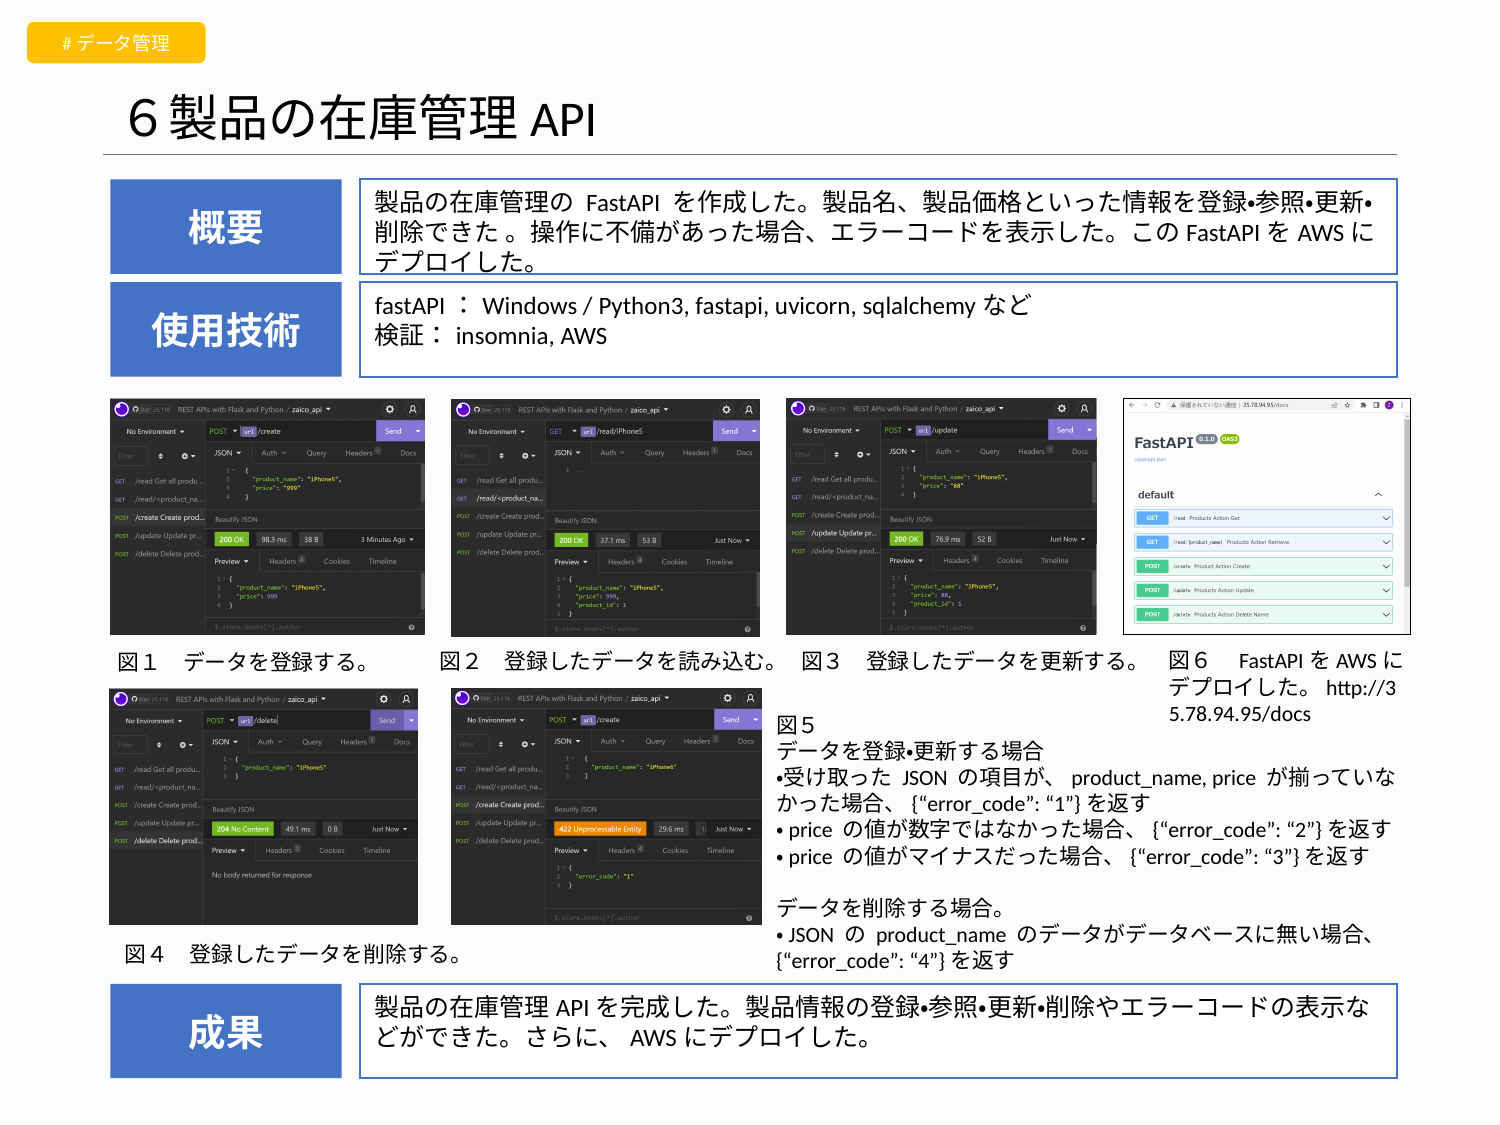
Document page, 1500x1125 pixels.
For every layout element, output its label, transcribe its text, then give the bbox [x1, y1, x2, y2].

text_box 成果 [109, 983, 343, 1079]
text_box 図４ 登録したデータを削除する。 [109, 933, 478, 975]
text_box 図５ データを登録・更新する場合 ・受け取った JSON の項目が、product_name, price が揃っていなかった場合、{“error_code”: “1”}を返す ・price の値が数字ではなかった場合、{“error_code”: “2”}を返す ・price の値がマイナスだった場合、{“error_code”: “3”}を返す データを削除する場合。 ・JSON の product_name のデータがデータベースに無い場合、{“error_code”: “4”}を返す [761, 703, 1433, 981]
text_box 図６ FastAPIをAWSにデプロイした。http://35.78.94.95/docs [1153, 639, 1421, 733]
text_box 図３ 登録したデータを更新する。 [786, 639, 1153, 681]
picture [1123, 398, 1411, 635]
text_box 使用技術 [109, 281, 343, 378]
text_box 概要 [109, 178, 343, 275]
text_box 図１ データを登録する。 [103, 641, 425, 683]
text_box fastAPI：Windows / Python3, fastapi, uvicorn, sqlalchemyなど 検証：insomnia, AWS [359, 281, 1398, 378]
text_box #データ管理 [25, 20, 207, 65]
picture [451, 399, 760, 637]
picture [110, 398, 425, 635]
picture [451, 688, 762, 925]
picture [786, 398, 1097, 635]
picture [109, 688, 418, 925]
text_box 図２ 登録したデータを読み込む。 [424, 640, 793, 682]
slide_number [1143, 1061, 1482, 1122]
text_box 製品の在庫管理の FastAPI を作成した。製品名、製品価格といった情報を登録・参照・更新・削除できた 。操作に不備があった場合、エラーコードを表示した。このFastAPIをAWSにデプロイした。 [359, 178, 1398, 275]
title ６製品の在庫管理API [103, 59, 1397, 155]
text_box 製品の在庫管理APIを完成した。製品情報の登録・参照・更新・削除やエラーコードの表示などができた。さらに、AWSにデプロイした。 [359, 983, 1398, 1079]
